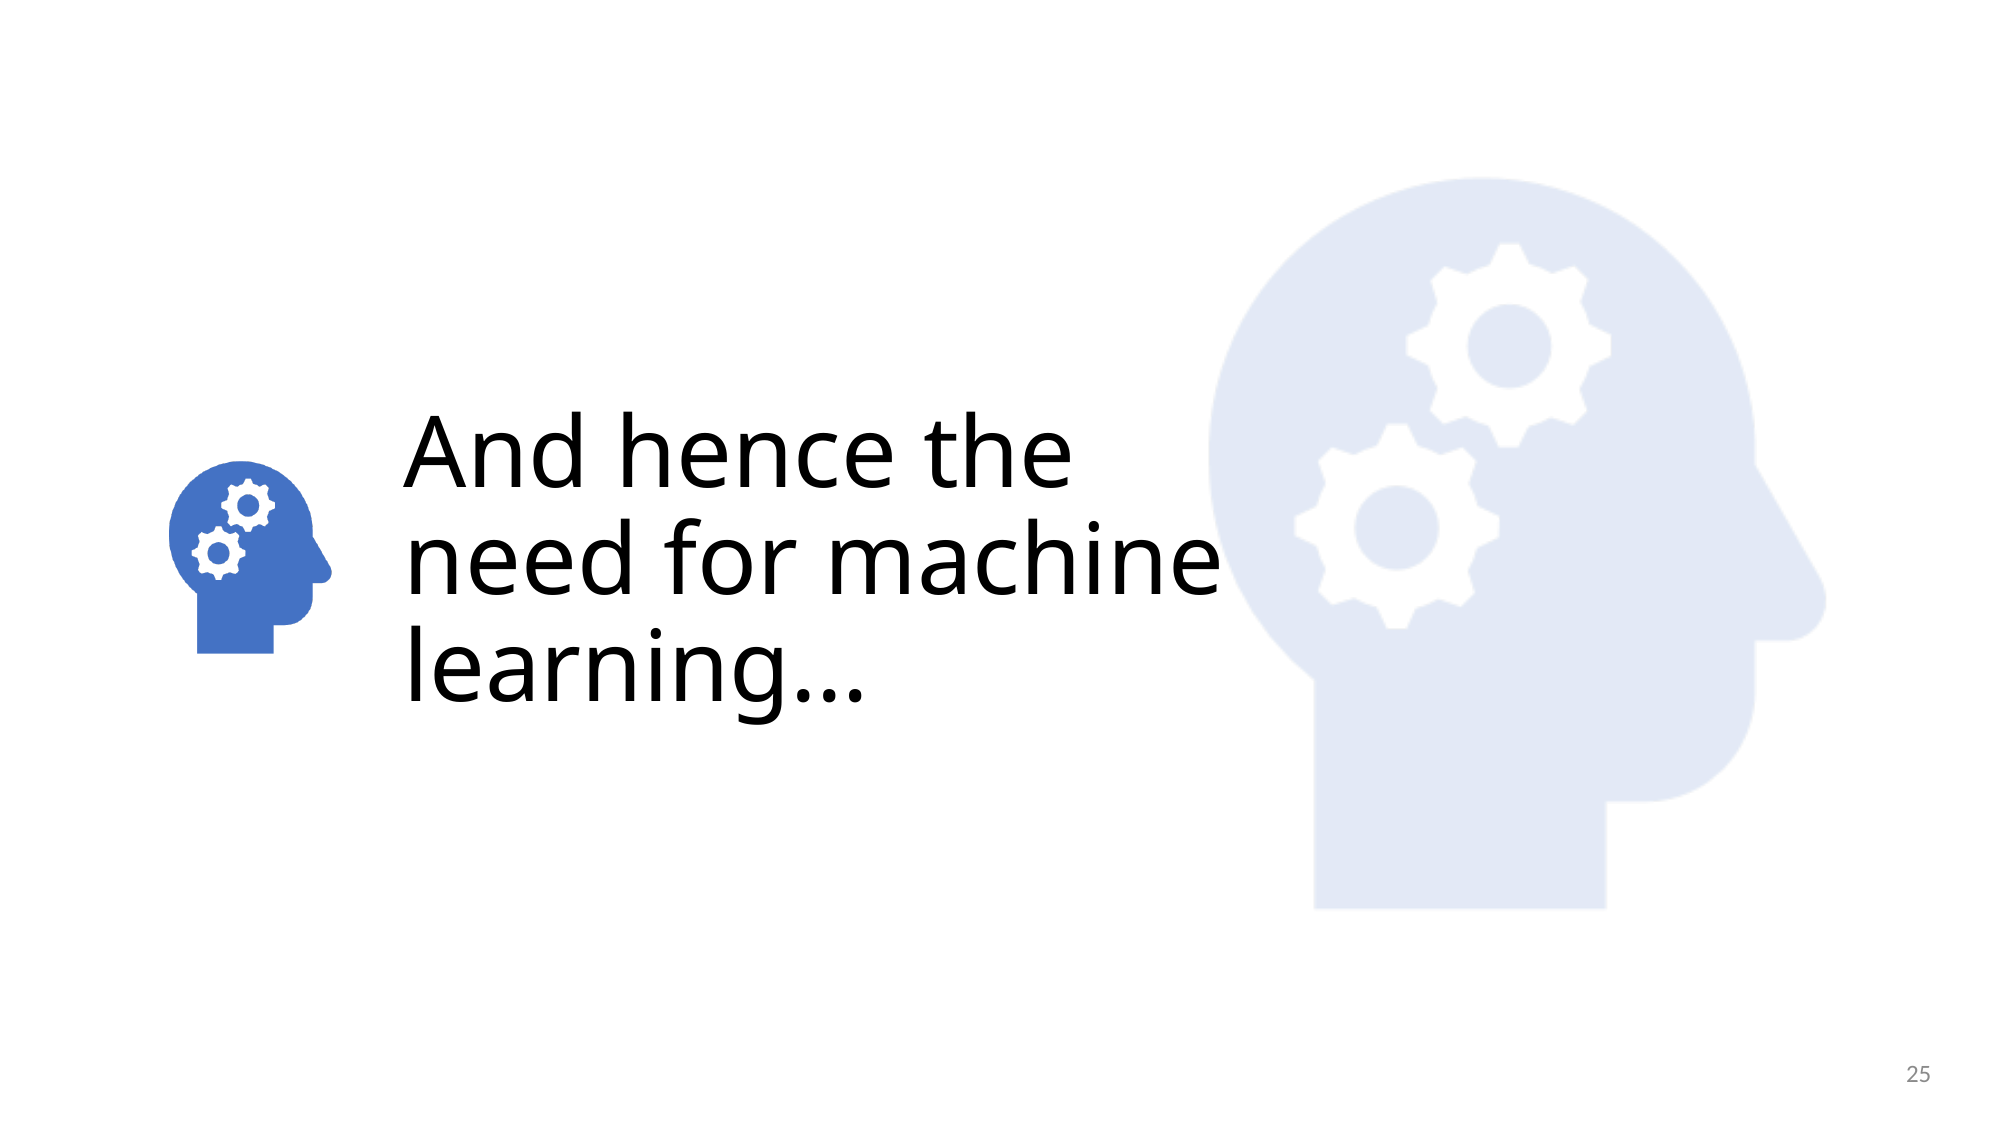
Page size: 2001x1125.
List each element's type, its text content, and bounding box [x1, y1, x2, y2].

title And hence the need for machine learning… [388, 358, 1089, 767]
picture [1089, 133, 1947, 992]
slide_number 25 [1496, 1042, 1947, 1103]
picture [137, 449, 363, 675]
